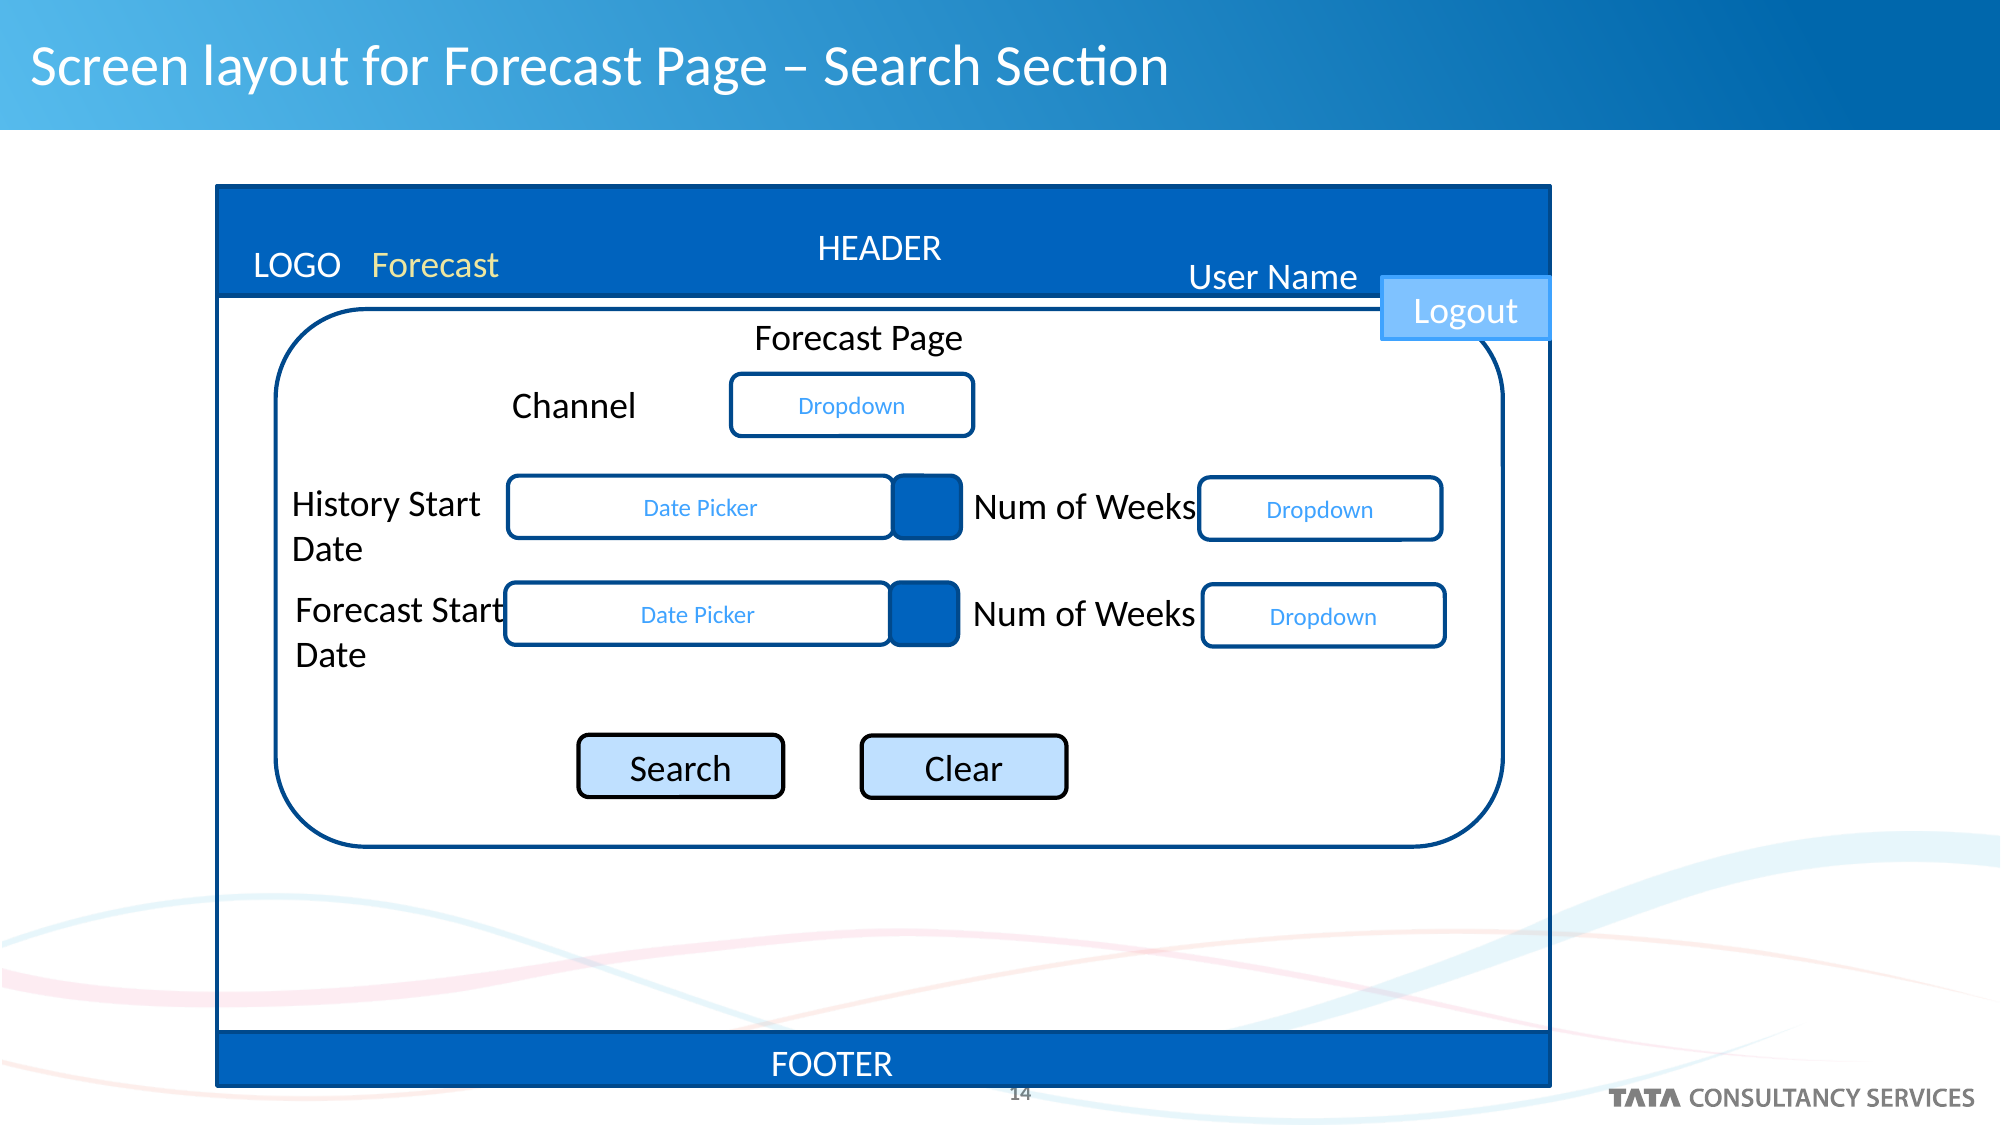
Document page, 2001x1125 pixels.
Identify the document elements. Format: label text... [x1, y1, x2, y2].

text_box User Name [1173, 244, 1383, 305]
text_box [215, 184, 1552, 298]
text_box Logout [1380, 275, 1552, 341]
text_box [273, 306, 1505, 849]
picture [2, 831, 2001, 1125]
text_box Date Picker [503, 580, 890, 647]
text_box [887, 580, 958, 648]
text_box FOOTER [756, 1031, 1042, 1092]
text_box Channel [497, 373, 757, 434]
text_box HEADER [802, 215, 974, 276]
text_box Num of Weeks [958, 581, 1218, 642]
text_box Forecast Start Date [280, 577, 540, 683]
text_box Dropdown [1197, 475, 1444, 542]
text_box [215, 298, 1552, 1030]
text_box Forecast [356, 232, 540, 293]
text_box [215, 1030, 1552, 1088]
text_box LOGO [238, 233, 356, 293]
text_box Dropdown [1200, 582, 1447, 649]
text_box Dropdown [732, 371, 976, 439]
title Screen layout for Forecast Page – Search Section [19, 9, 1881, 115]
text_box Num of Weeks [958, 474, 1218, 535]
